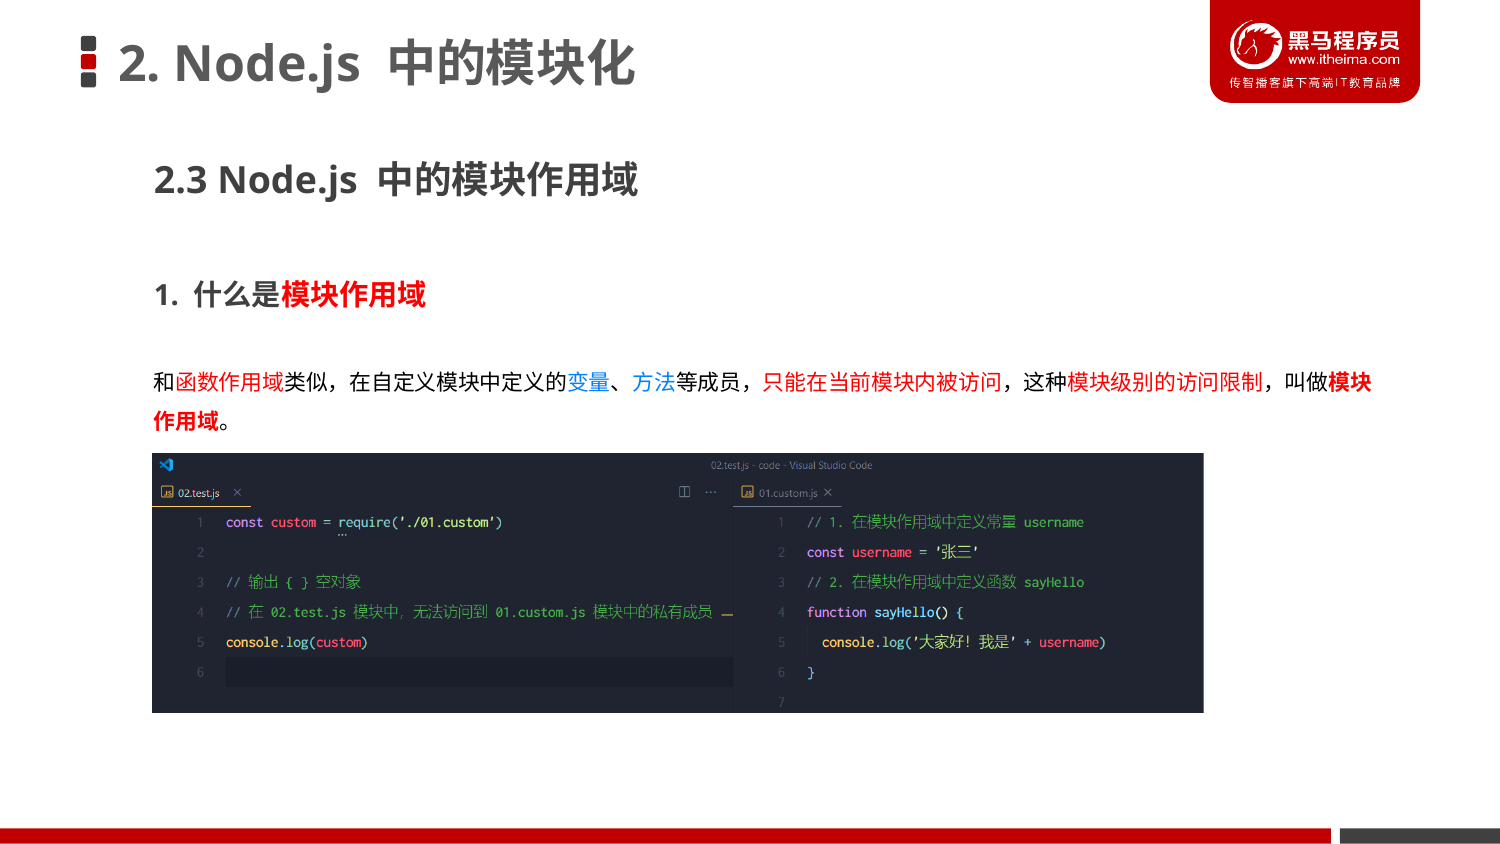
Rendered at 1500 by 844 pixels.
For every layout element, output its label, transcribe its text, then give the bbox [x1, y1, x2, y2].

list 和函数作用域类似，在自定义模块中定义的变量、方法等成员，只能在当前模块内被访问，这种模块级别的访问限制，叫做模块作用域。 [139, 348, 1397, 464]
picture [1211, 11, 1419, 97]
text_box 1. 什么是模块作用域 [139, 273, 1204, 320]
list 2.3 Node.js 中的模块作用域 [139, 153, 1209, 243]
title 2. Node.js 中的模块化 [103, 0, 1209, 130]
picture [152, 453, 1204, 713]
